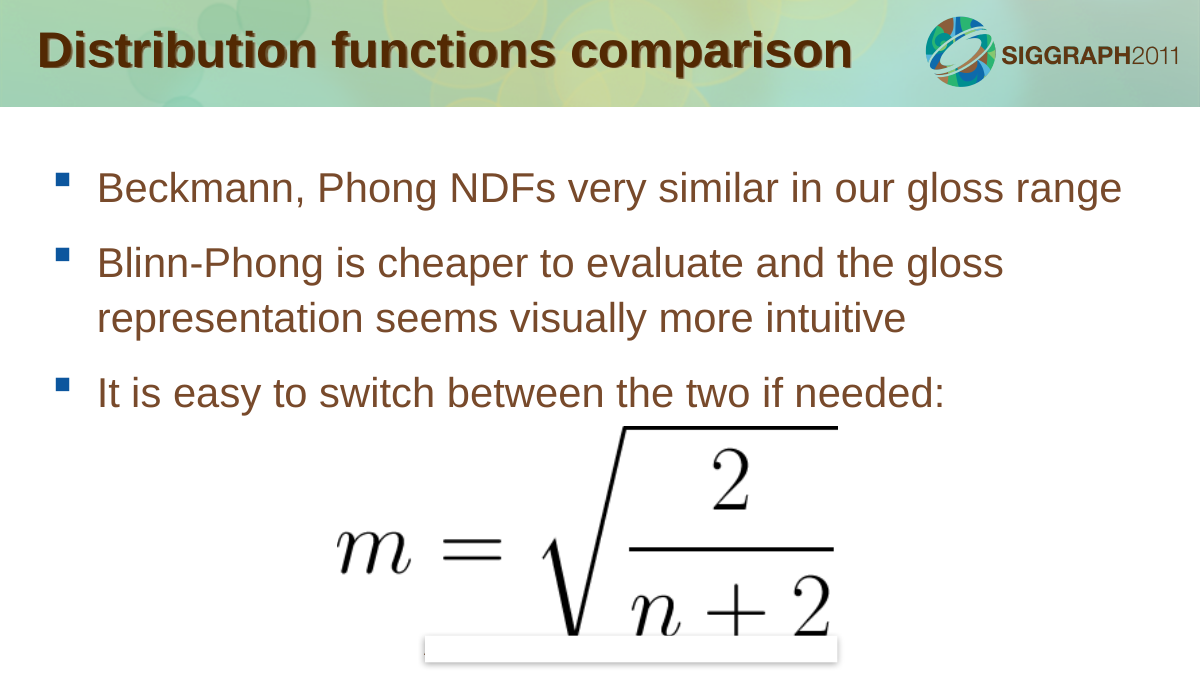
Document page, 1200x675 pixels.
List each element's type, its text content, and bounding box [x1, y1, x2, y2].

list Beckmann, Phong NDFs very similar in our gloss range Blinn-Phong is cheaper to evaluate and the gloss representation seems visually more intuitive It is easy to switch between the two if needed: [39, 149, 1145, 653]
picture [337, 426, 838, 651]
picture [0, 0, 1200, 107]
title Distribution functions comparison [24, 0, 1128, 96]
text_box [424, 657, 838, 663]
